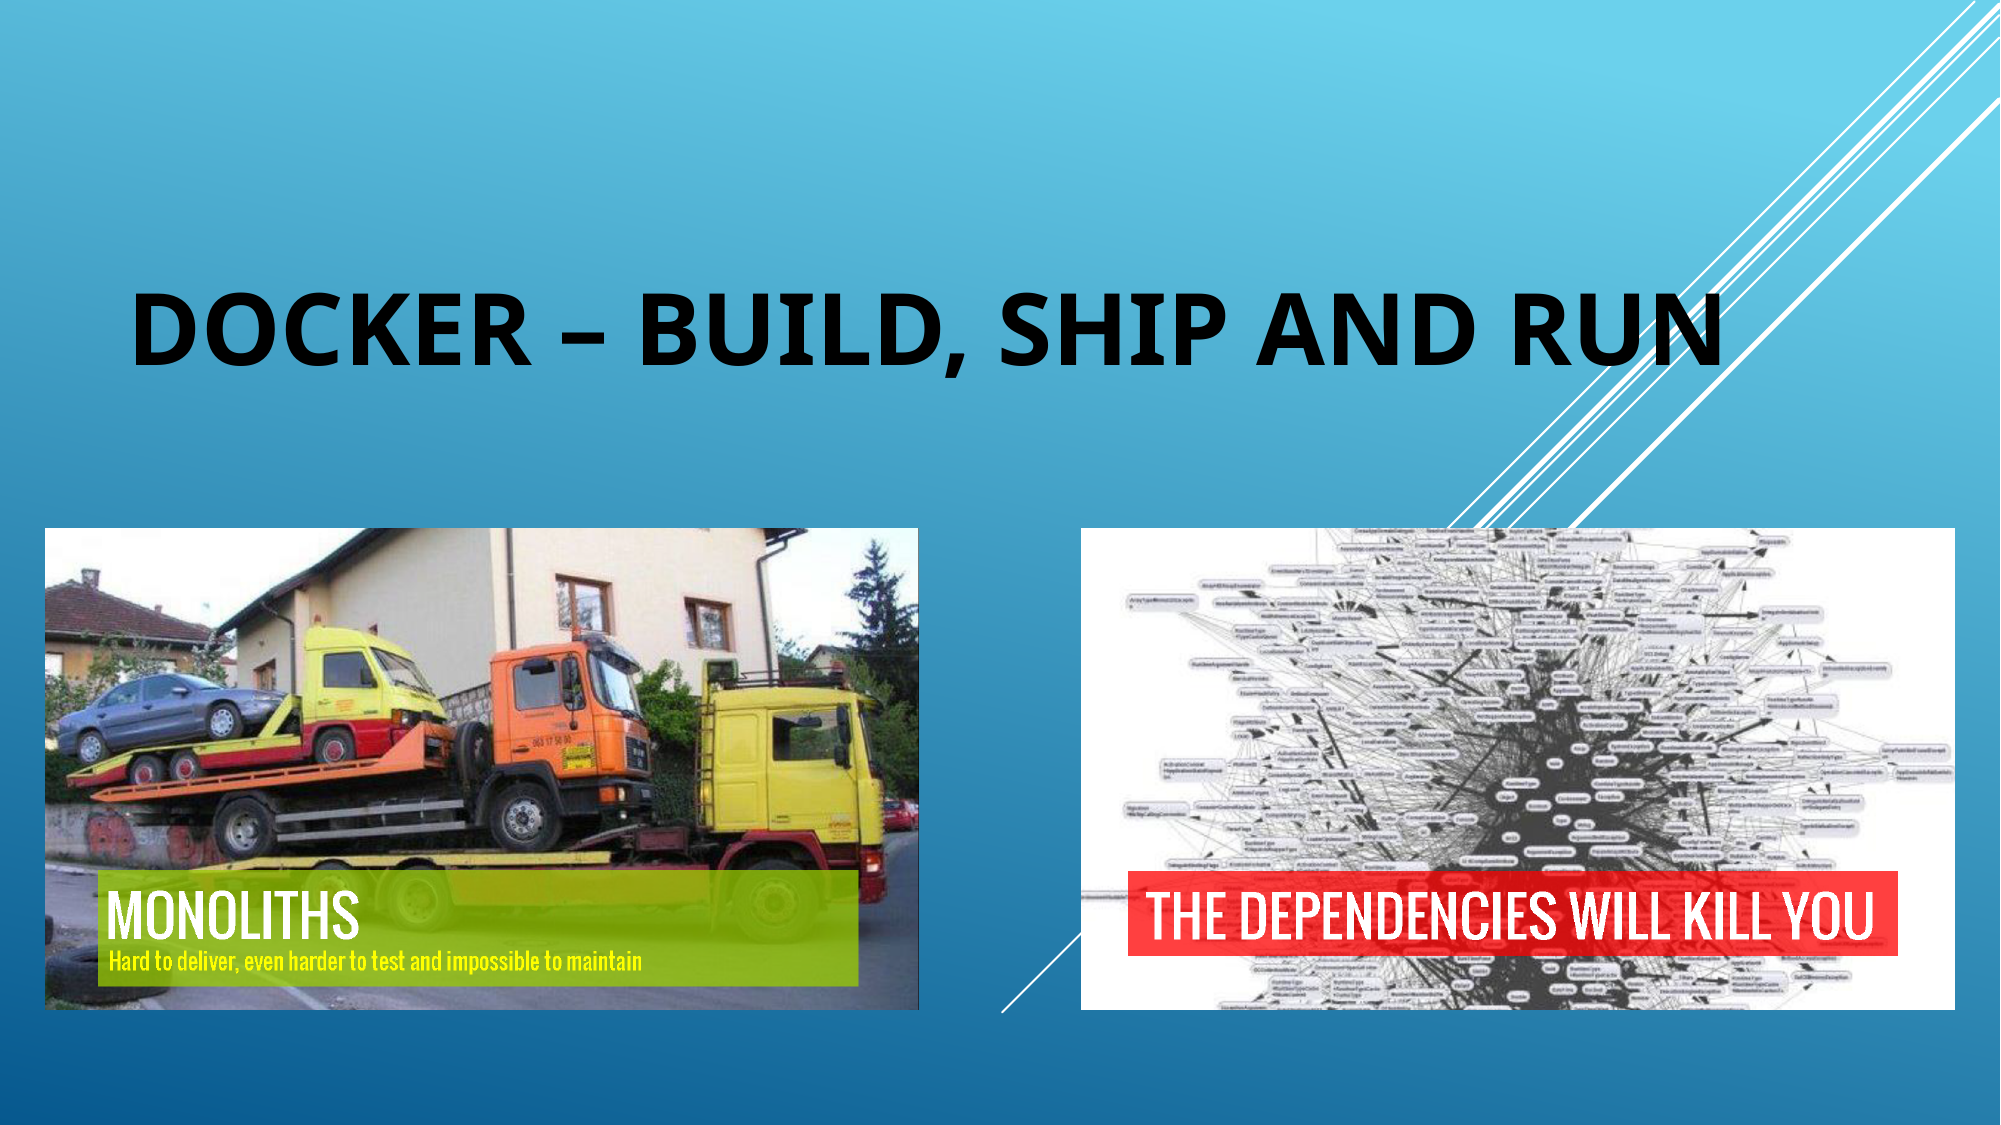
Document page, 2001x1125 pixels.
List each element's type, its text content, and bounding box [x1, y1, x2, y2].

picture [1080, 528, 1955, 1011]
title DOCKER – Build, ship and run [112, 112, 1759, 393]
picture [45, 528, 919, 1011]
